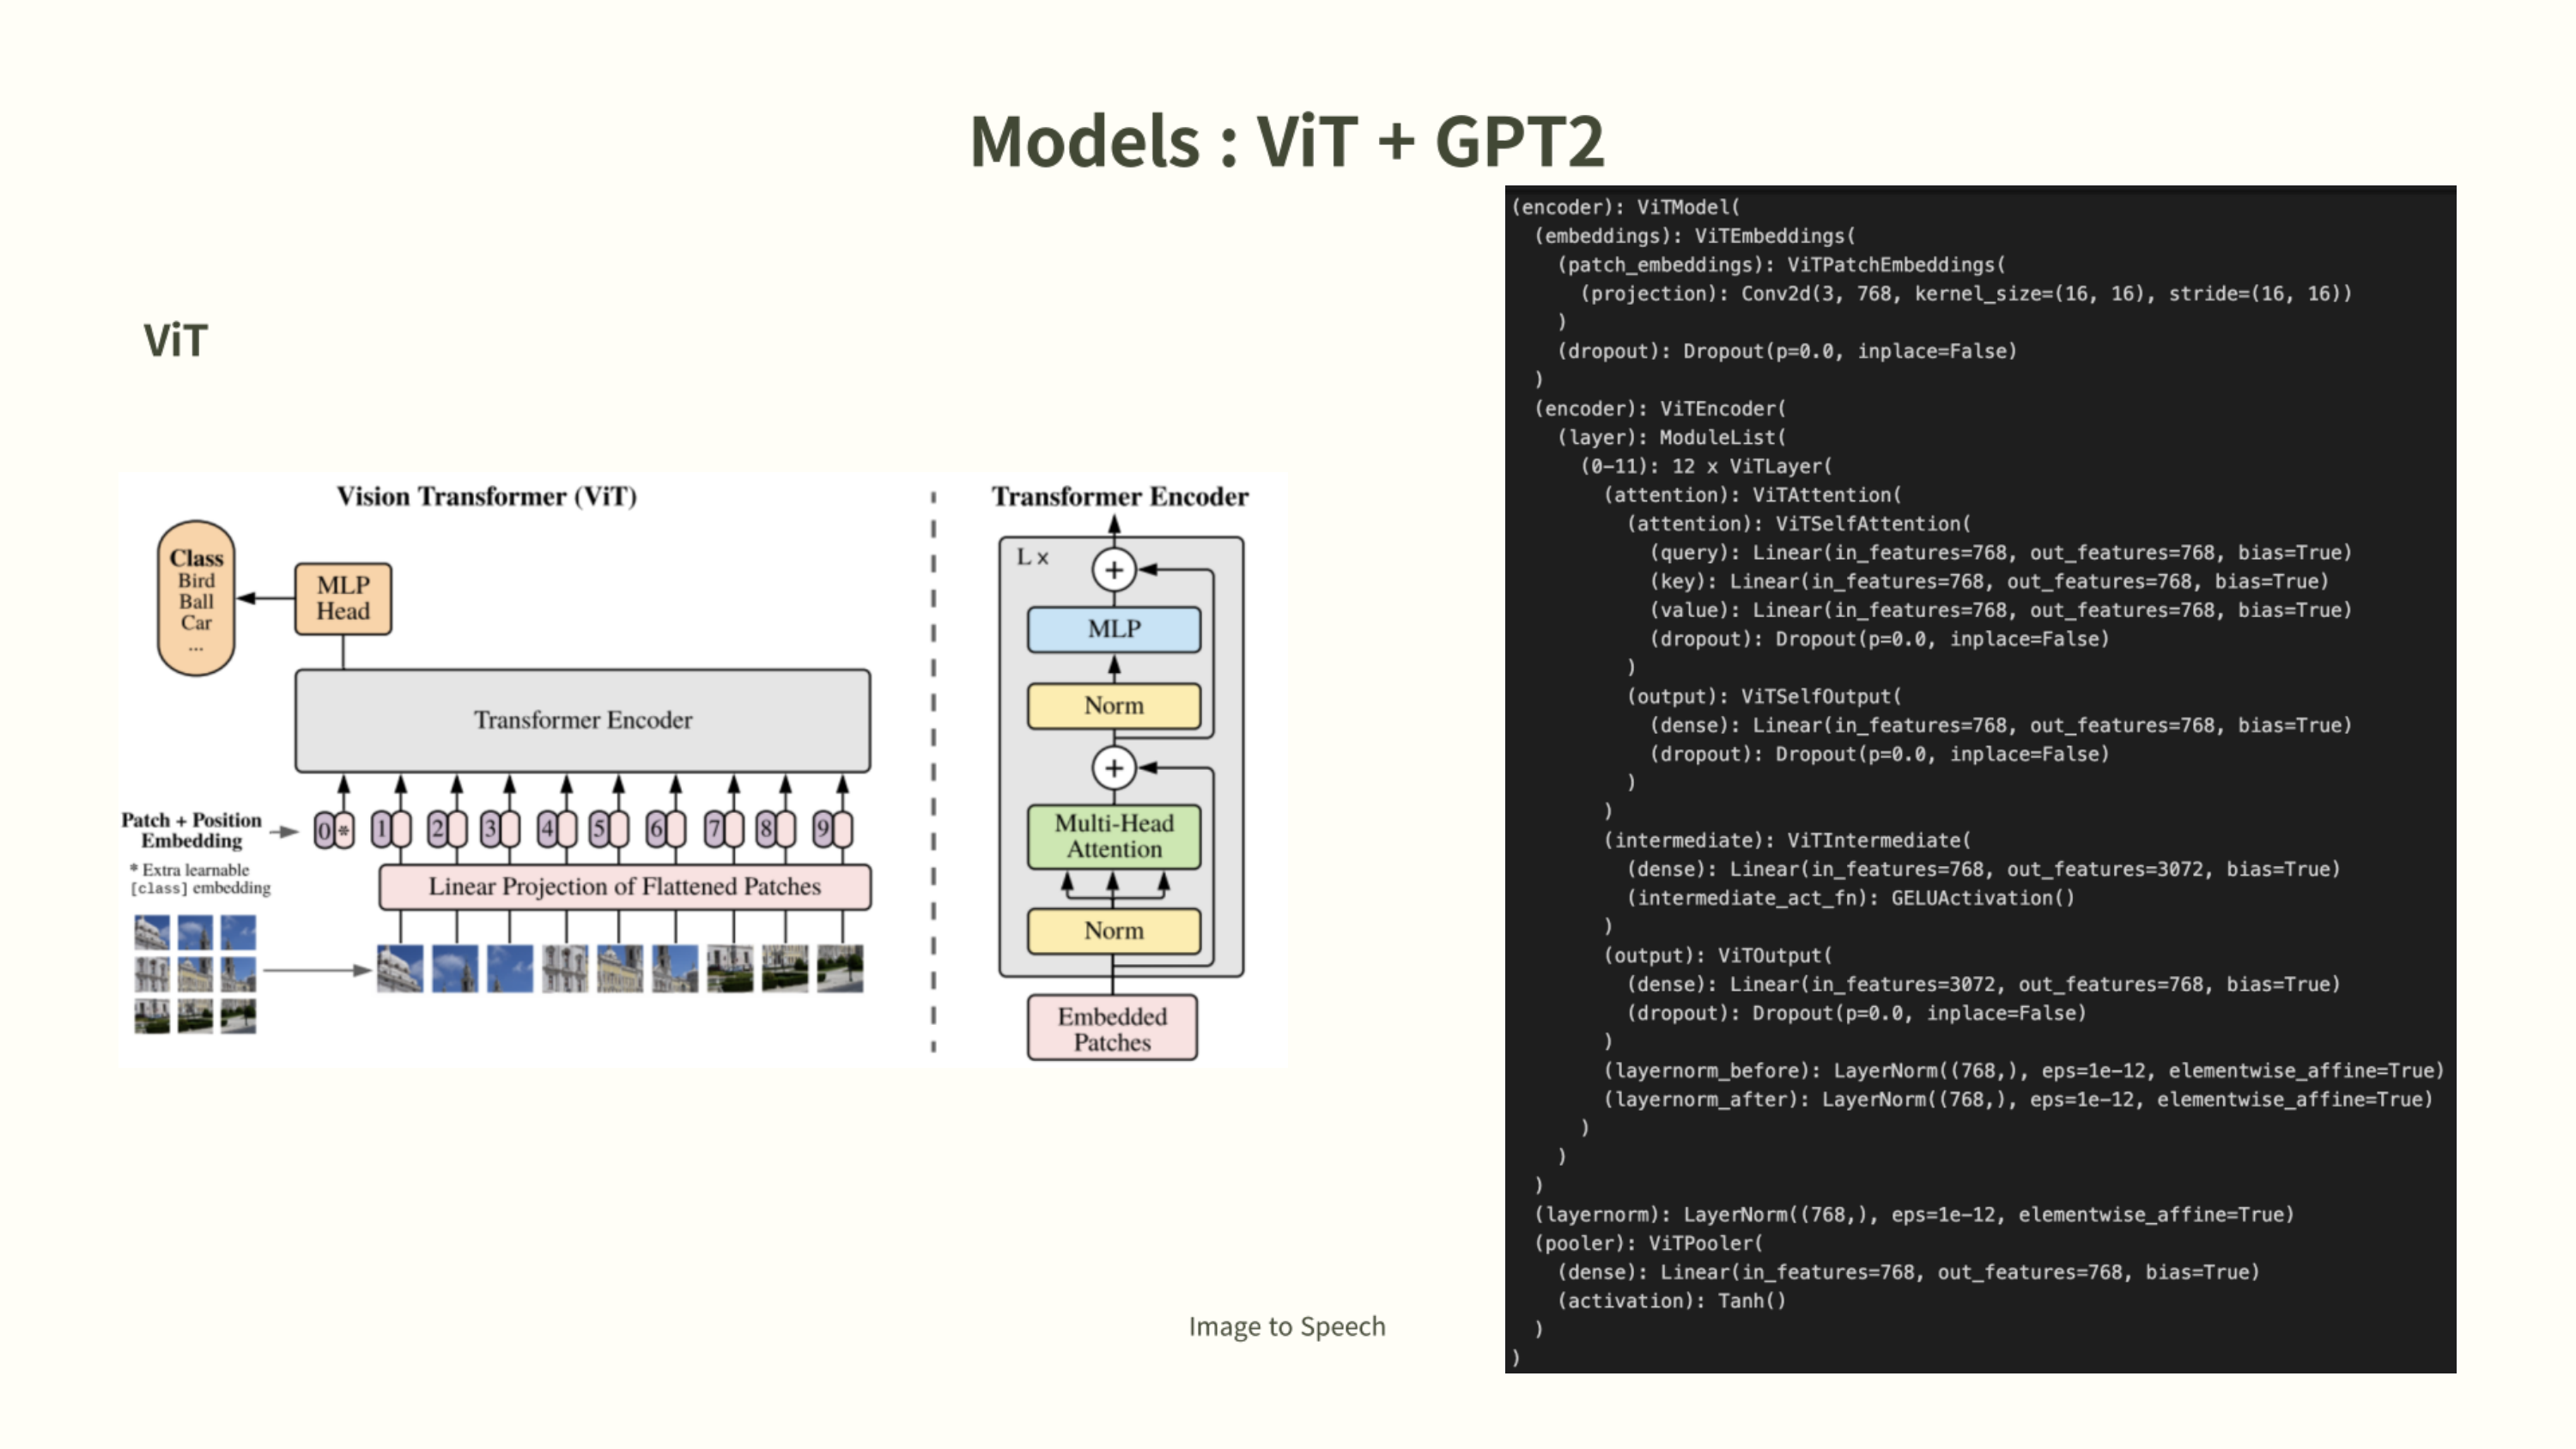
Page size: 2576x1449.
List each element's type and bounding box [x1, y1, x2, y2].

picture [1066, 1304, 1399, 1355]
text_box [118, 472, 1289, 1069]
text_box [1505, 185, 2458, 1373]
picture [137, 302, 228, 376]
picture [855, 81, 1642, 199]
